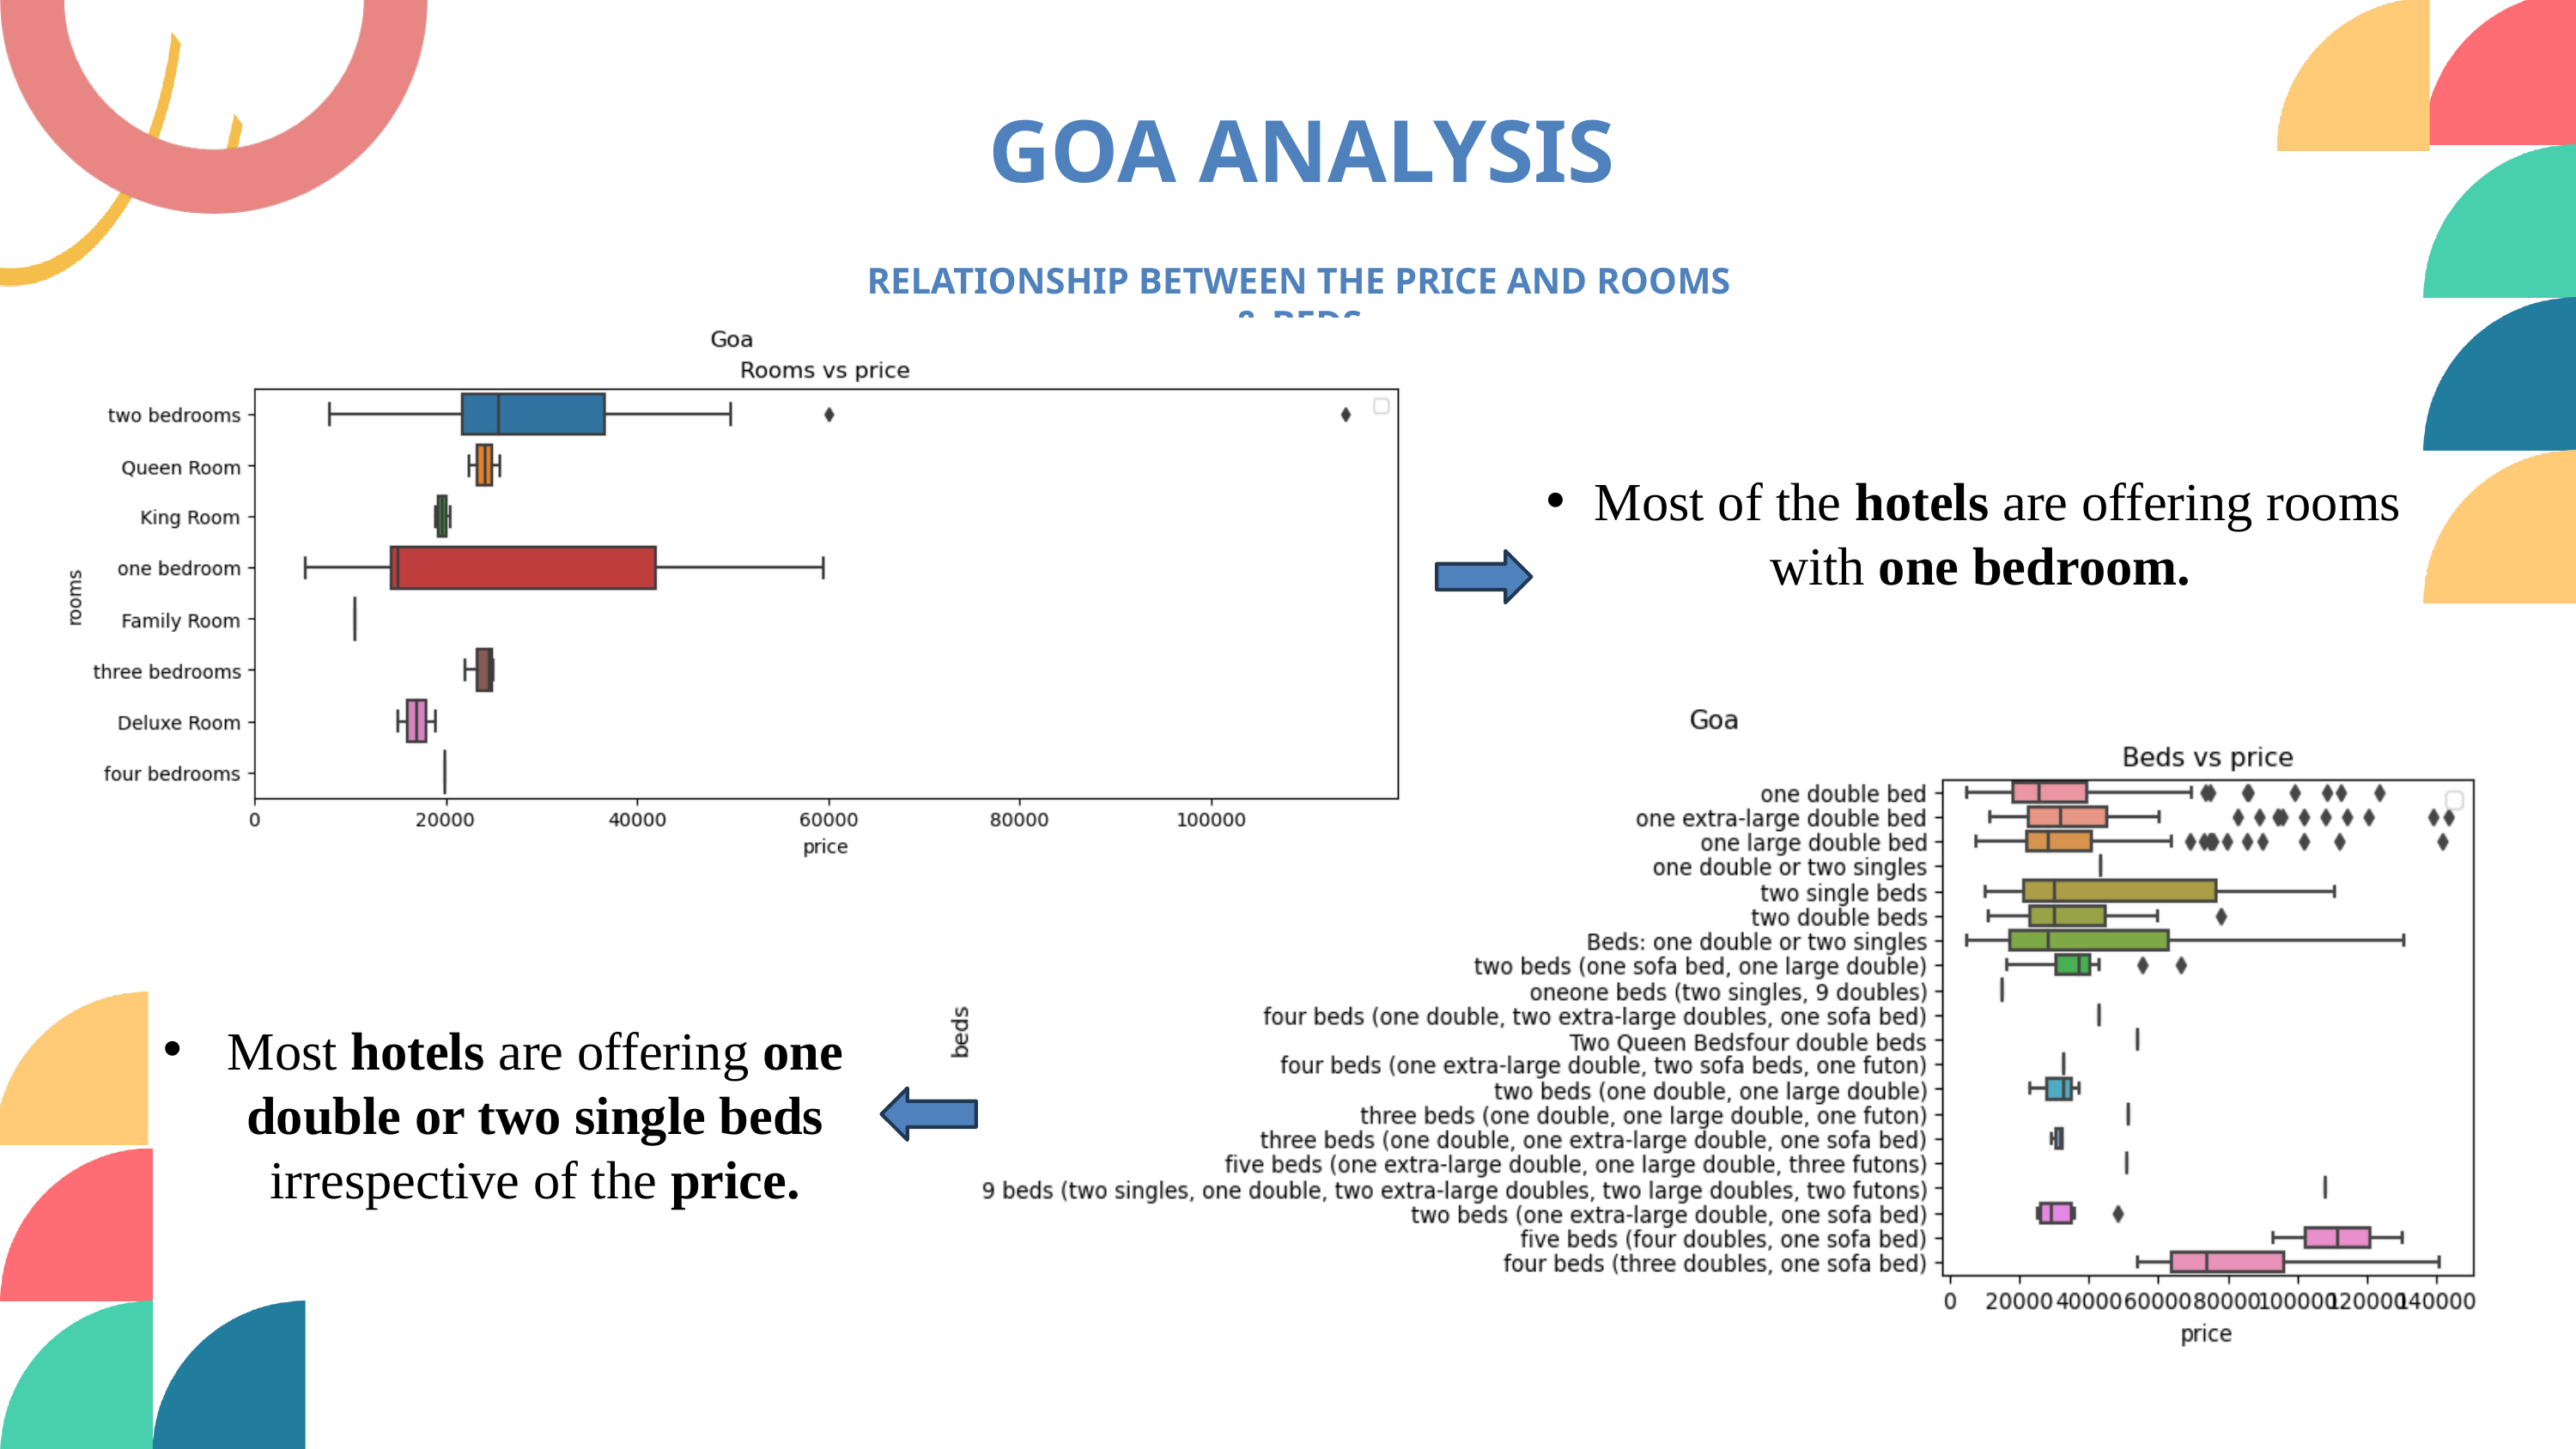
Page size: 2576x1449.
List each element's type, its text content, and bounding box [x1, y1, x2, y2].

text_box RELATIONSHIP BETWEEN THE PRICE AND ROOMS & BEDS [845, 251, 1753, 350]
text_box [0, 214, 167, 342]
text_box [0, 991, 149, 1145]
text_box [0, 1149, 153, 1300]
text_box [152, 1300, 306, 1449]
text_box [879, 1086, 933, 1142]
text_box Most of the hotels are offering rooms with one bedroom. [1452, 460, 2495, 603]
text_box [2430, 0, 2576, 144]
text_box GOA ANALYSIS [975, 90, 2252, 207]
text_box [0, 1300, 152, 1449]
picture [52, 318, 2492, 1361]
text_box [2423, 450, 2576, 603]
text_box [1435, 549, 1534, 605]
text_box [0, 0, 428, 214]
text_box [2276, 0, 2430, 151]
text_box [2423, 144, 2576, 297]
text_box Most hotels are offering one double or two single beds irrespective of the price. [121, 1009, 885, 1216]
text_box [2423, 297, 2576, 450]
